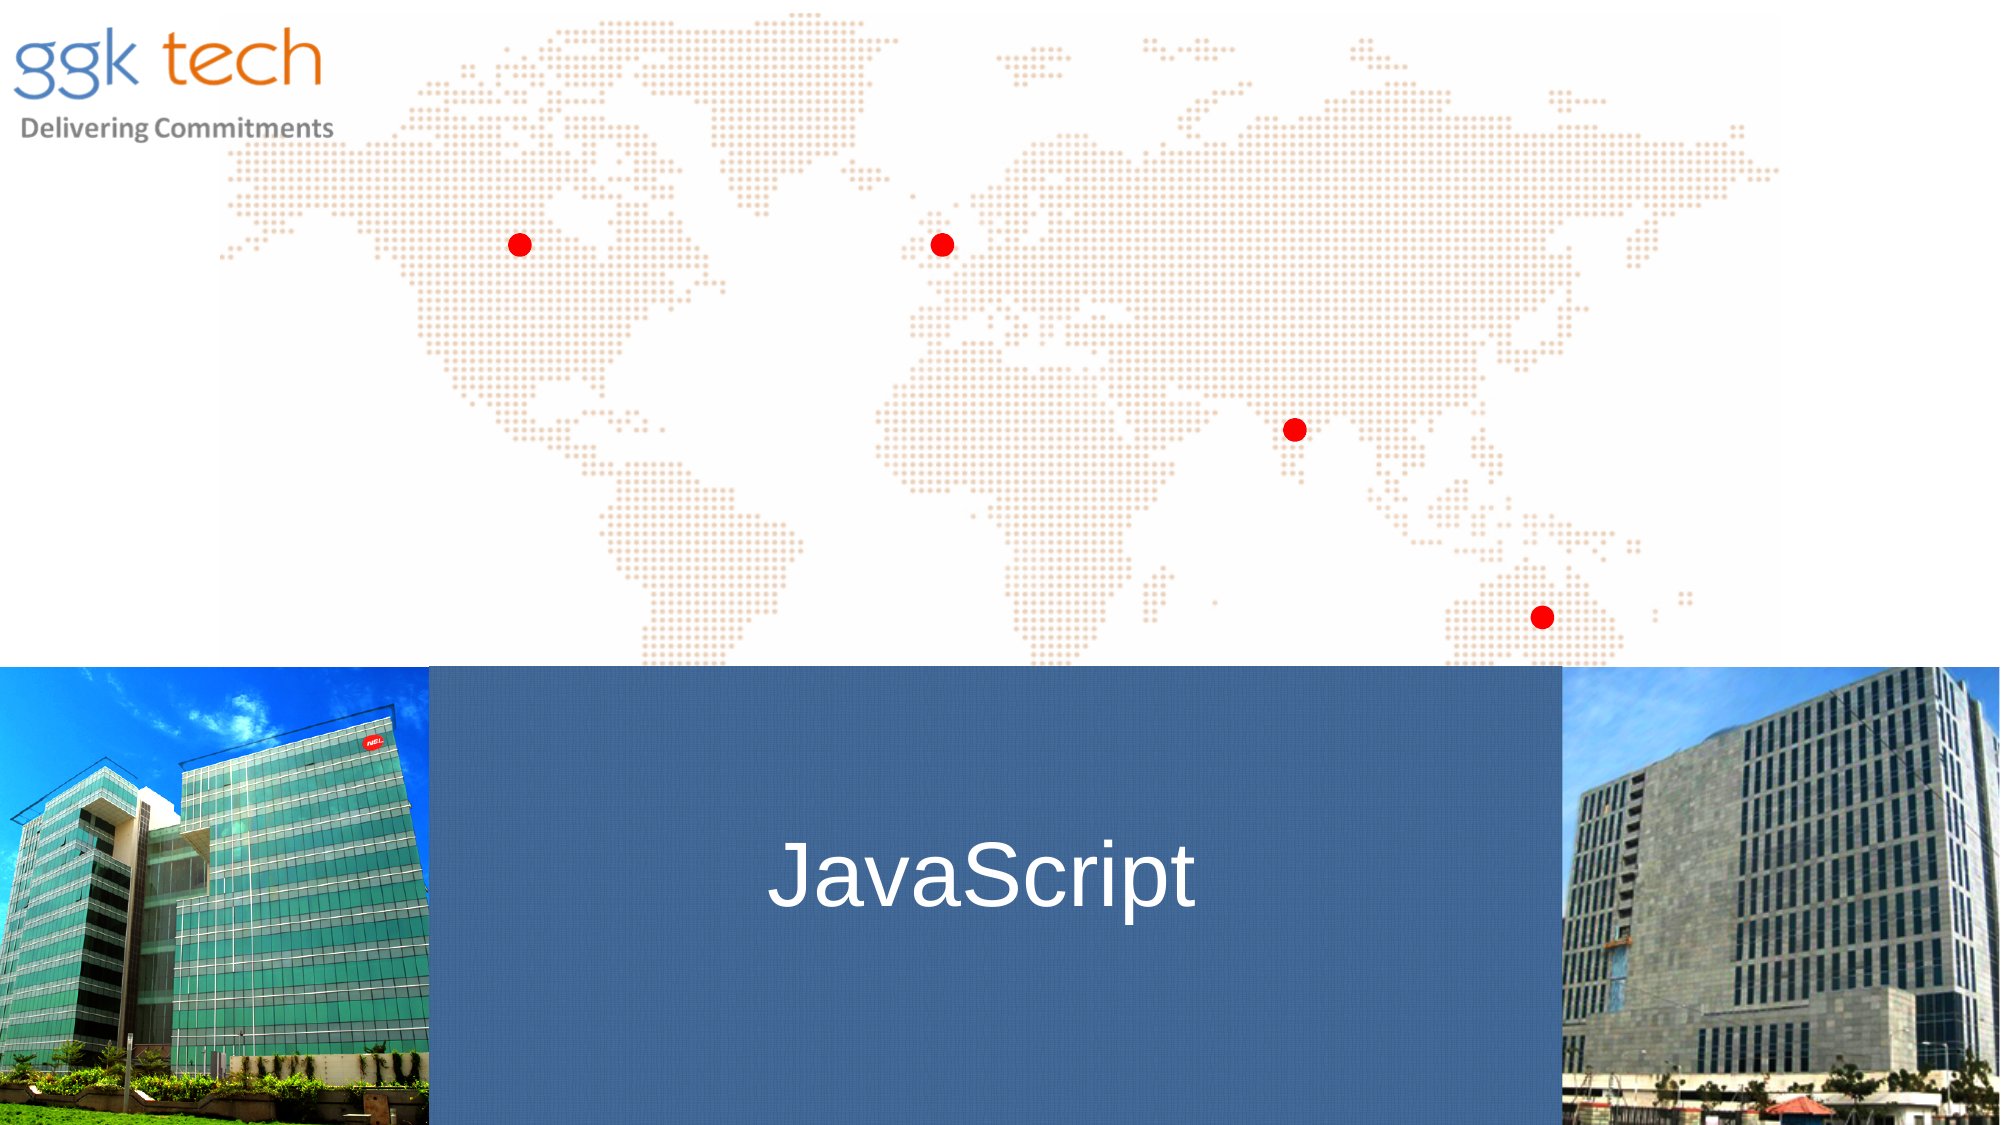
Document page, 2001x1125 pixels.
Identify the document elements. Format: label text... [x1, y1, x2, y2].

picture [0, 13, 2000, 1125]
title JavaScript [428, 798, 1535, 987]
